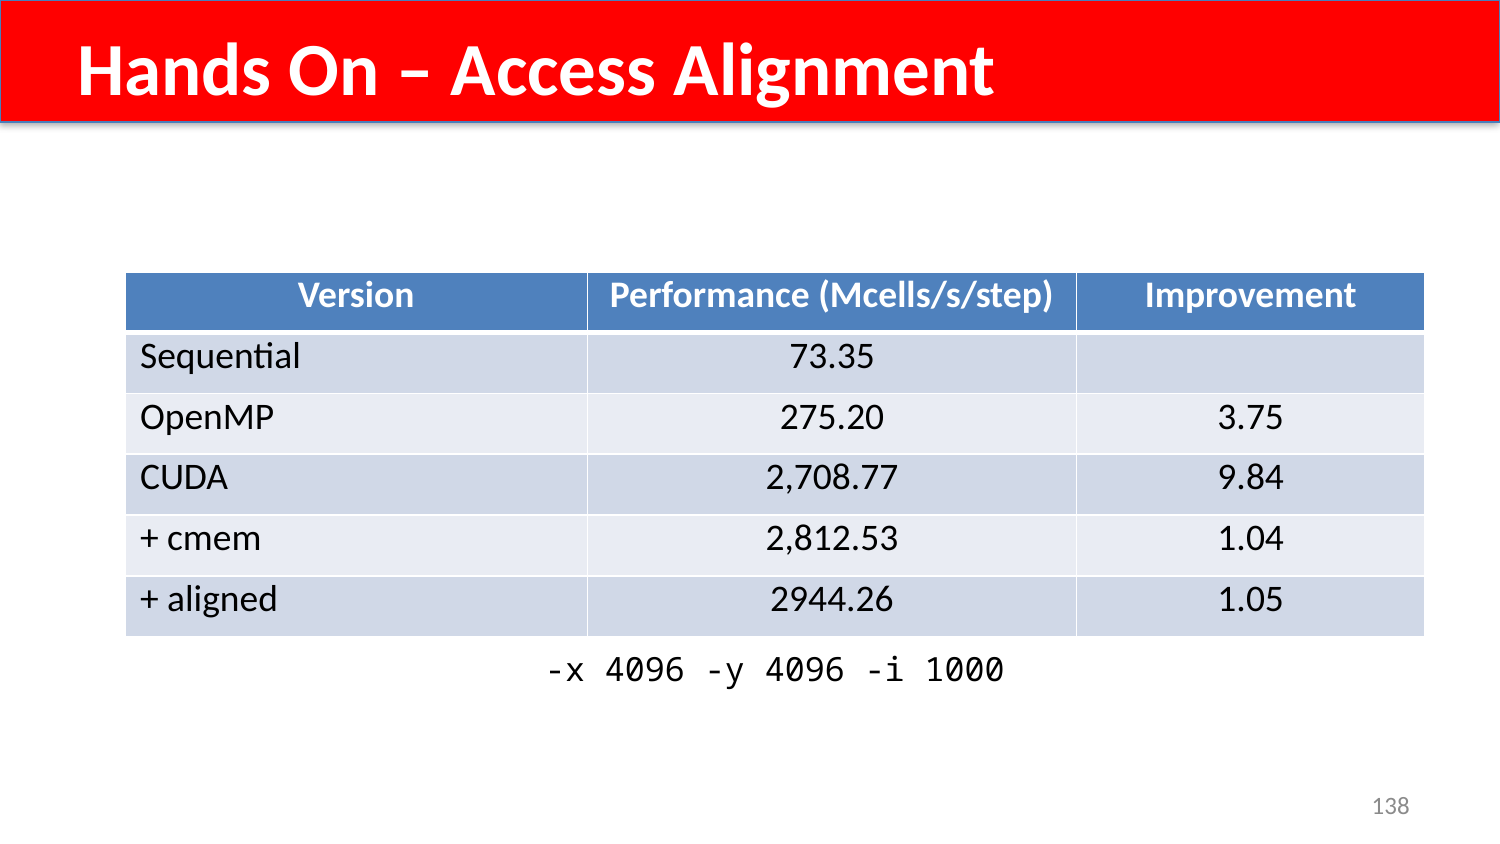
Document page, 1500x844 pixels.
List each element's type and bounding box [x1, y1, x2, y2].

text_box [62, 159, 1463, 767]
table_cell [126, 516, 587, 575]
table_cell [1077, 577, 1424, 636]
table_cell [126, 455, 587, 514]
table_cell [126, 577, 587, 636]
table_header [1077, 273, 1424, 330]
table_cell [588, 577, 1076, 636]
text_box [0, 0, 1500, 123]
table_cell [1077, 455, 1424, 514]
table_cell [588, 394, 1076, 453]
table_cell [588, 516, 1076, 575]
table_cell [126, 394, 587, 453]
table_cell [126, 335, 587, 393]
table_cell [588, 335, 1076, 393]
table_cell [1077, 516, 1424, 575]
table_cell [1077, 335, 1424, 393]
slide_number [1074, 782, 1425, 827]
table_cell [588, 455, 1076, 514]
table_header [588, 273, 1076, 330]
table_header [126, 273, 587, 330]
table_cell [1077, 394, 1424, 453]
